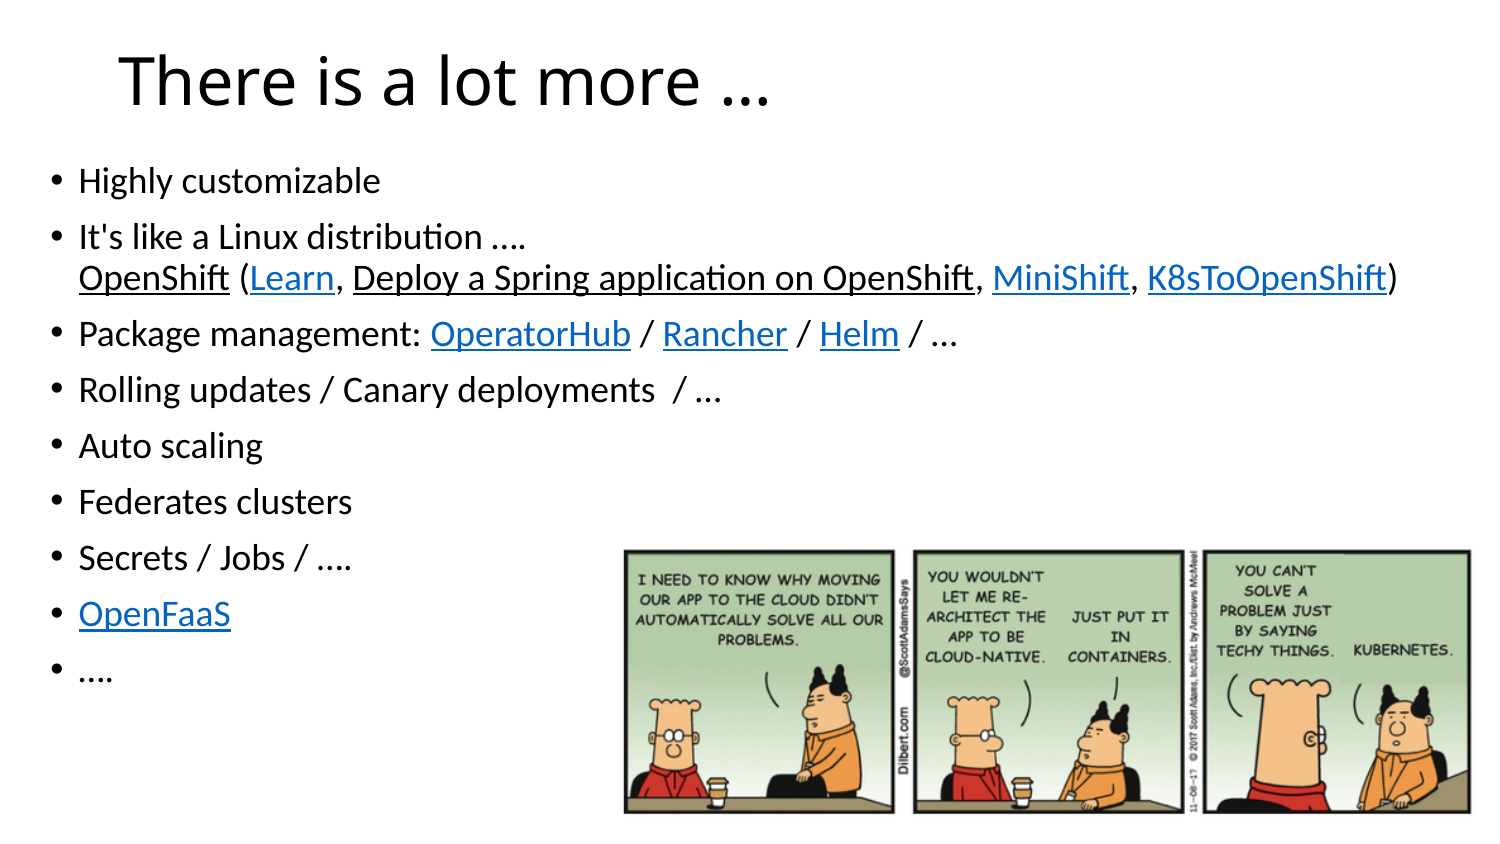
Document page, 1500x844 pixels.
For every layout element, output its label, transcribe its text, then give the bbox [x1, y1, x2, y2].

picture [619, 548, 1478, 819]
title There is a lot more … [103, 25, 1397, 143]
list Highly customizable It's like a Linux distribution …. OpenShift (Learn, Deploy a Spring application on OpenShift, MiniShift, K8sToOpenShift) Package management: OperatorHub / Rancher / Helm / … Rolling updates / Canary deployments / … Auto scaling Federates clusters Secrets / Jobs / …. OpenFaaS …. [35, 153, 1465, 780]
